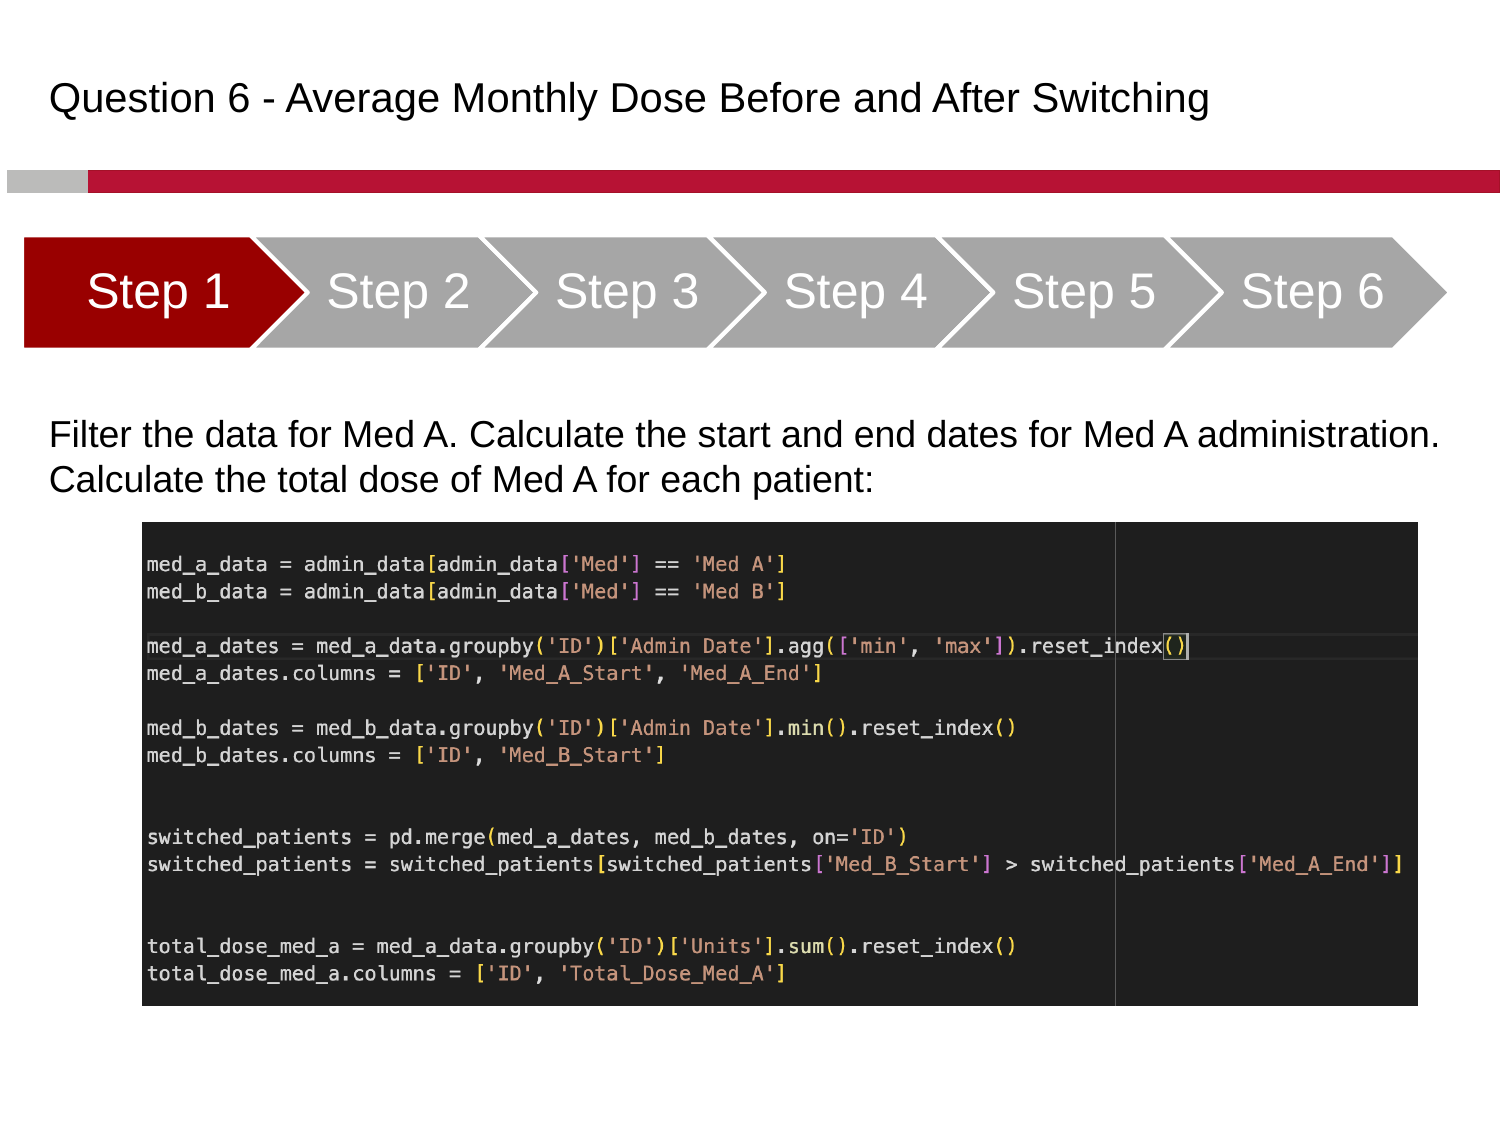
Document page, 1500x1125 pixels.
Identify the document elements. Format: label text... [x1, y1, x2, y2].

text_box Question 6 - Average Monthly Dose Before and After Switching [34, 63, 1500, 129]
text_box Filter the data for Med A. Calculate the start and end dates for Med A administration. Calculate the total dose of Med A for each patient: [34, 402, 1463, 508]
picture [142, 521, 1418, 1006]
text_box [21, 228, 1451, 357]
